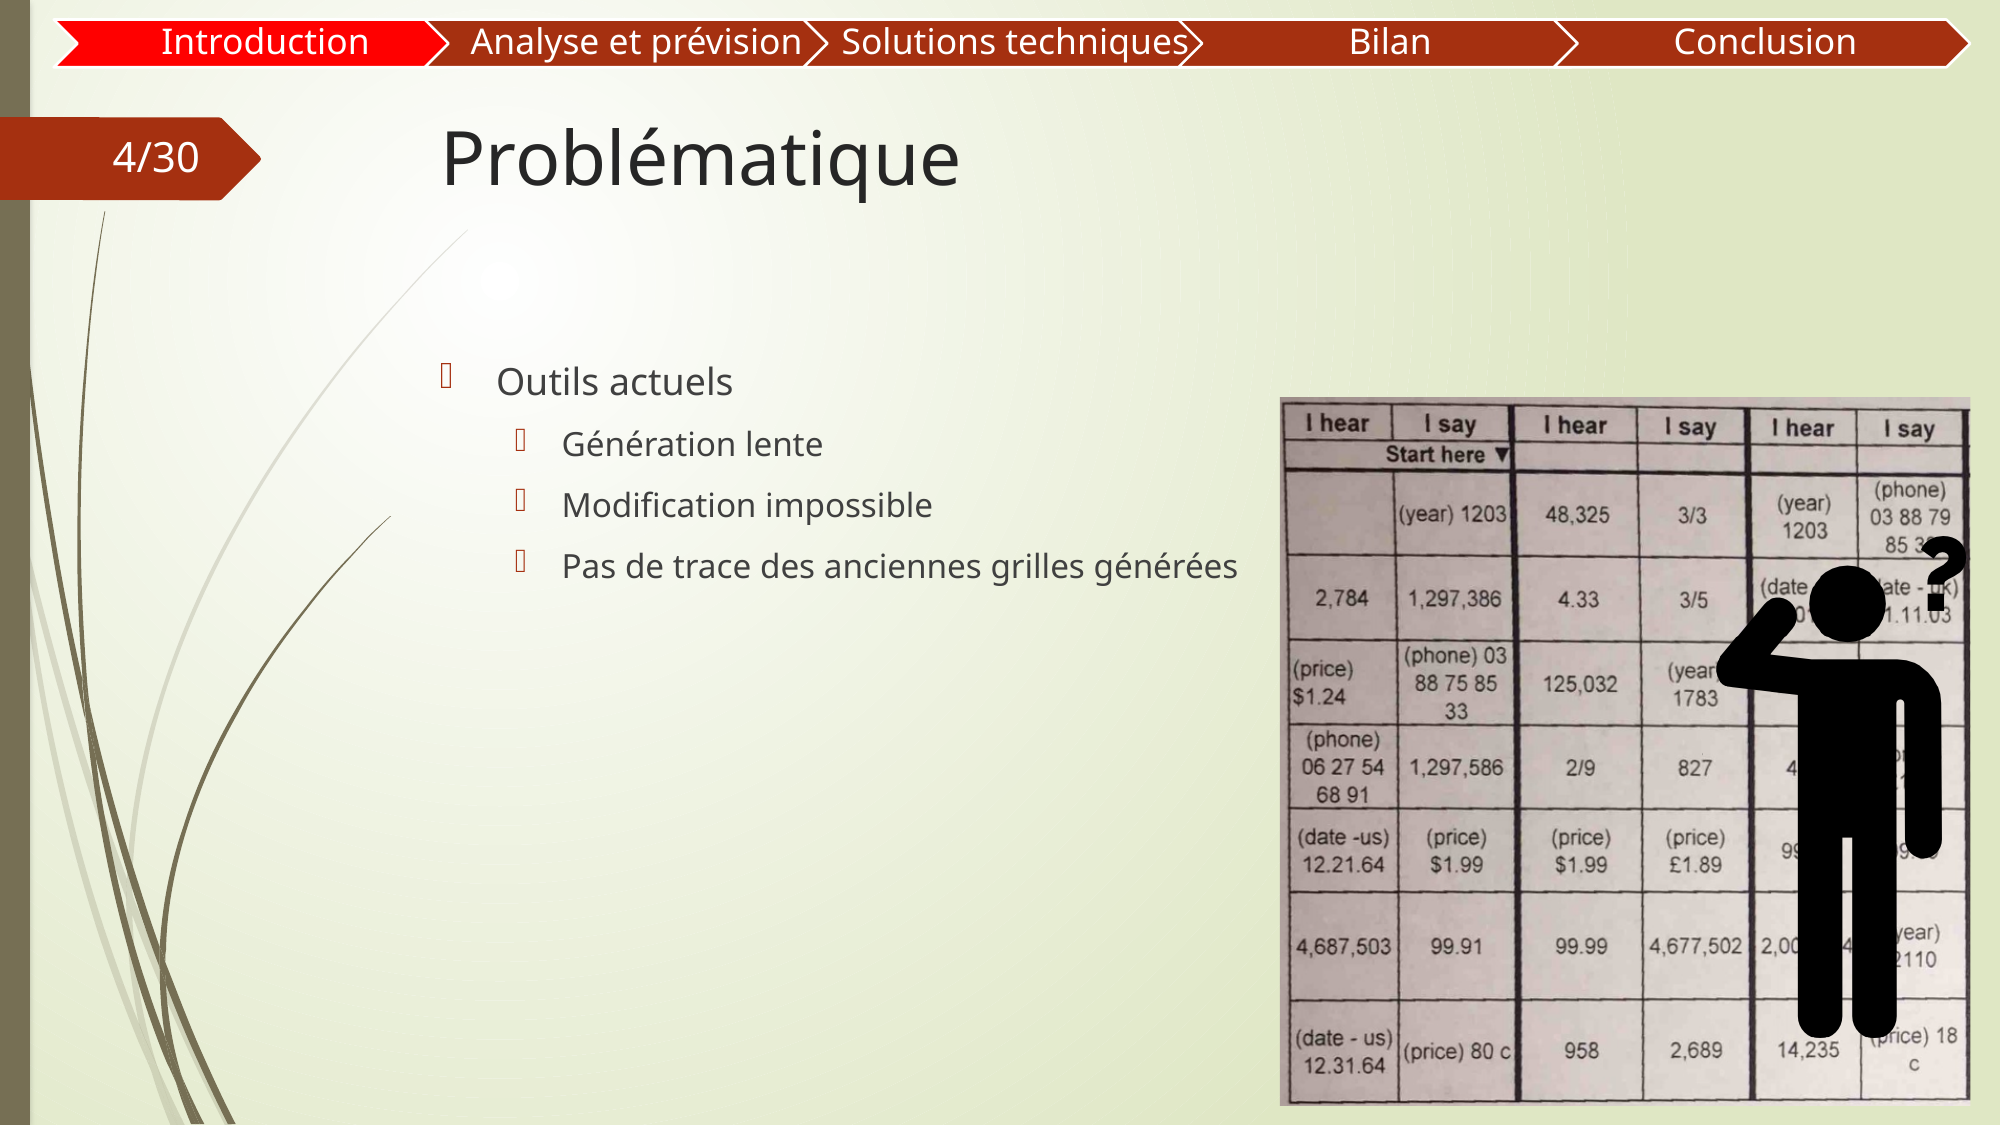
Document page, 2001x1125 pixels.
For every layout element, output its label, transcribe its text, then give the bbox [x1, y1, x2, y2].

title Problématique [425, 102, 1888, 313]
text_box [53, 19, 1971, 68]
picture [1271, 397, 1980, 1106]
list Outils actuels Génération lente Modification impossible Pas de trace des anciennes grilles générées [424, 350, 1888, 970]
slide_number 4/30 [50, 129, 216, 190]
